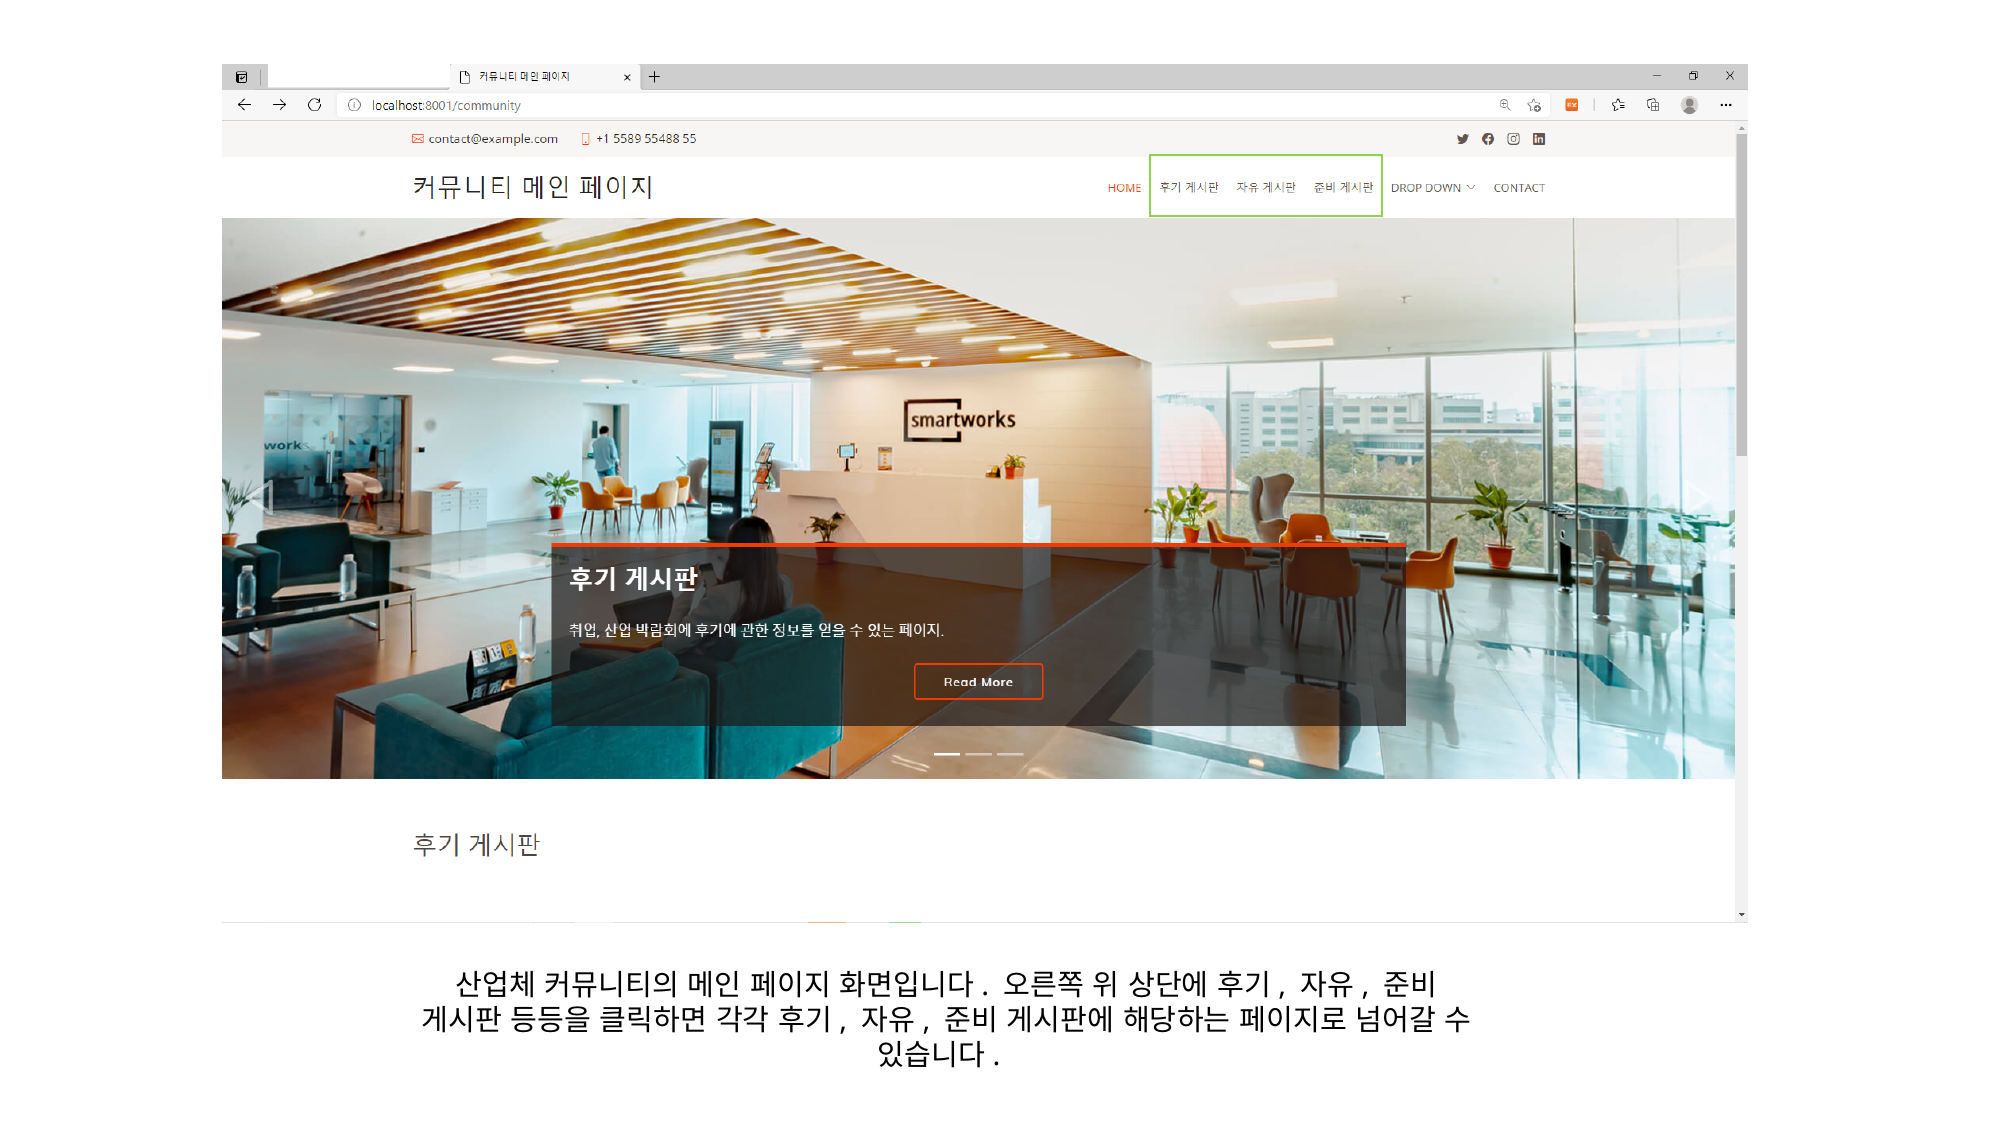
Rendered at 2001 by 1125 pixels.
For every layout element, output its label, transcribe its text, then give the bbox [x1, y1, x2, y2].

text_box 산업체 커뮤니티의 메인 페이지 화면입니다. 오른쪽 위 상단에 후기, 자유, 준비 게시판 등등을 클릭하면 각각 후기, 자유, 준비 게시판에 해당하는 페이지로 넘어갈 수 있습니다. [351, 959, 1542, 1079]
picture [222, 64, 1748, 923]
